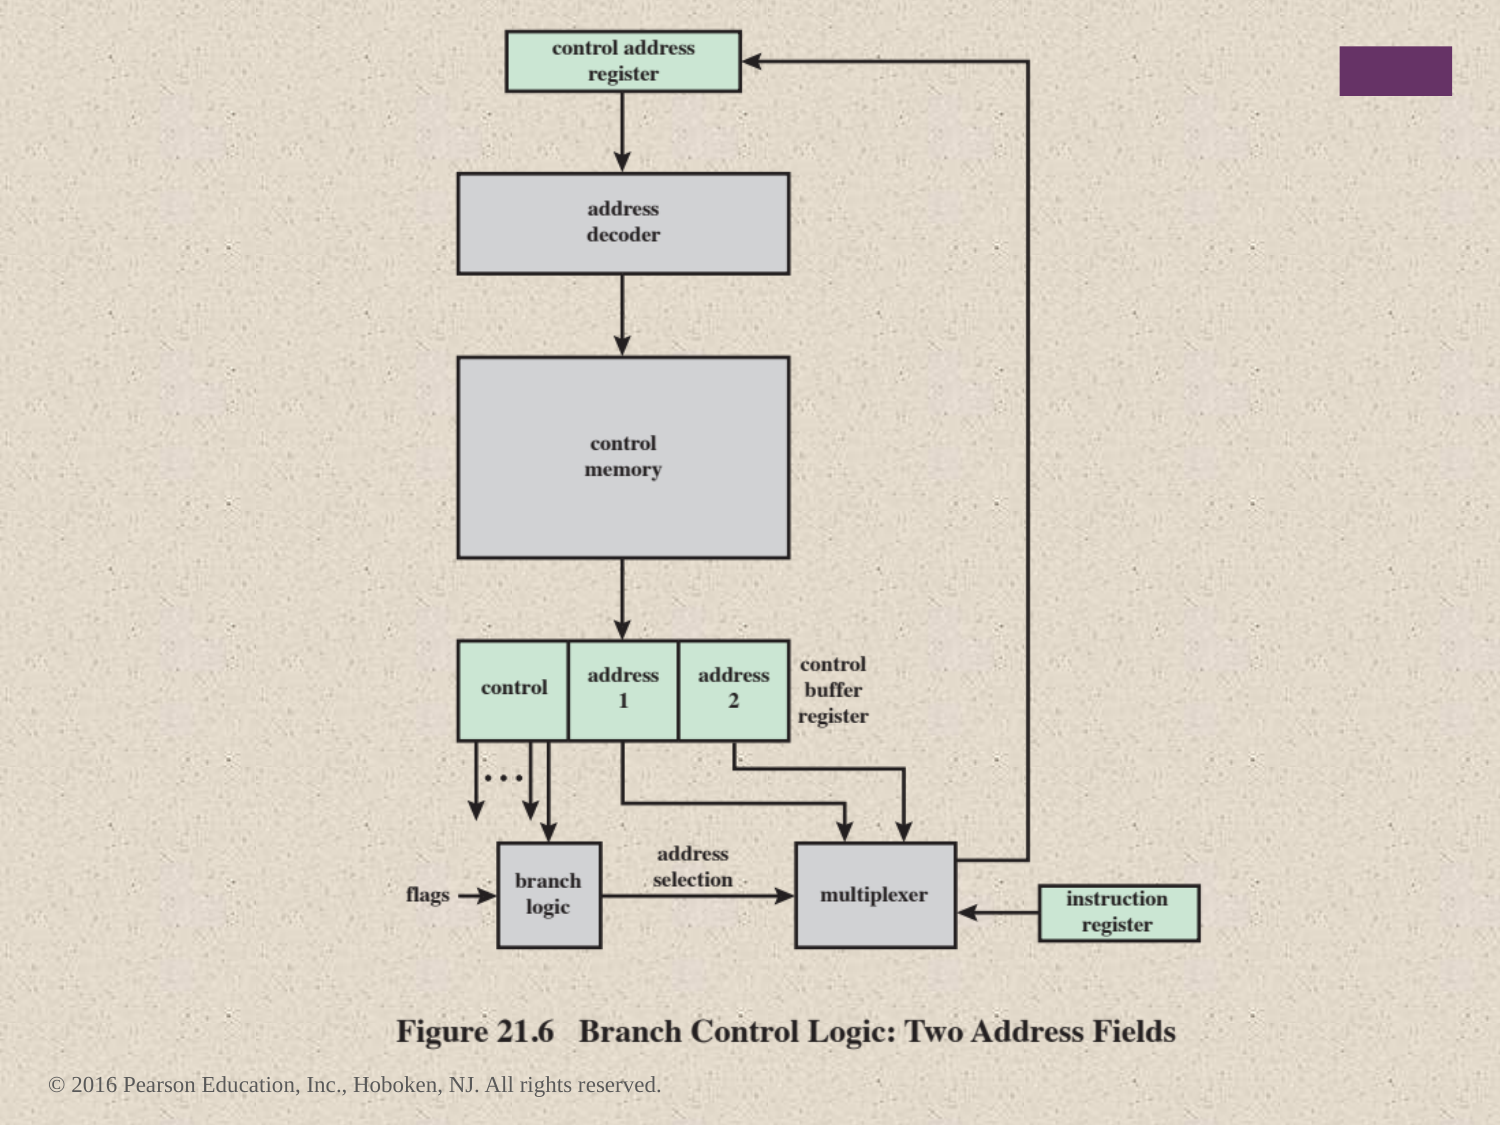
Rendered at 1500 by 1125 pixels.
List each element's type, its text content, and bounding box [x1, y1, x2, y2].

picture [0, 0, 1500, 1125]
footer © 2016 Pearson Education, Inc., Hoboken, NJ. All rights reserved. [33, 1053, 1038, 1114]
picture [217, 0, 1330, 1089]
